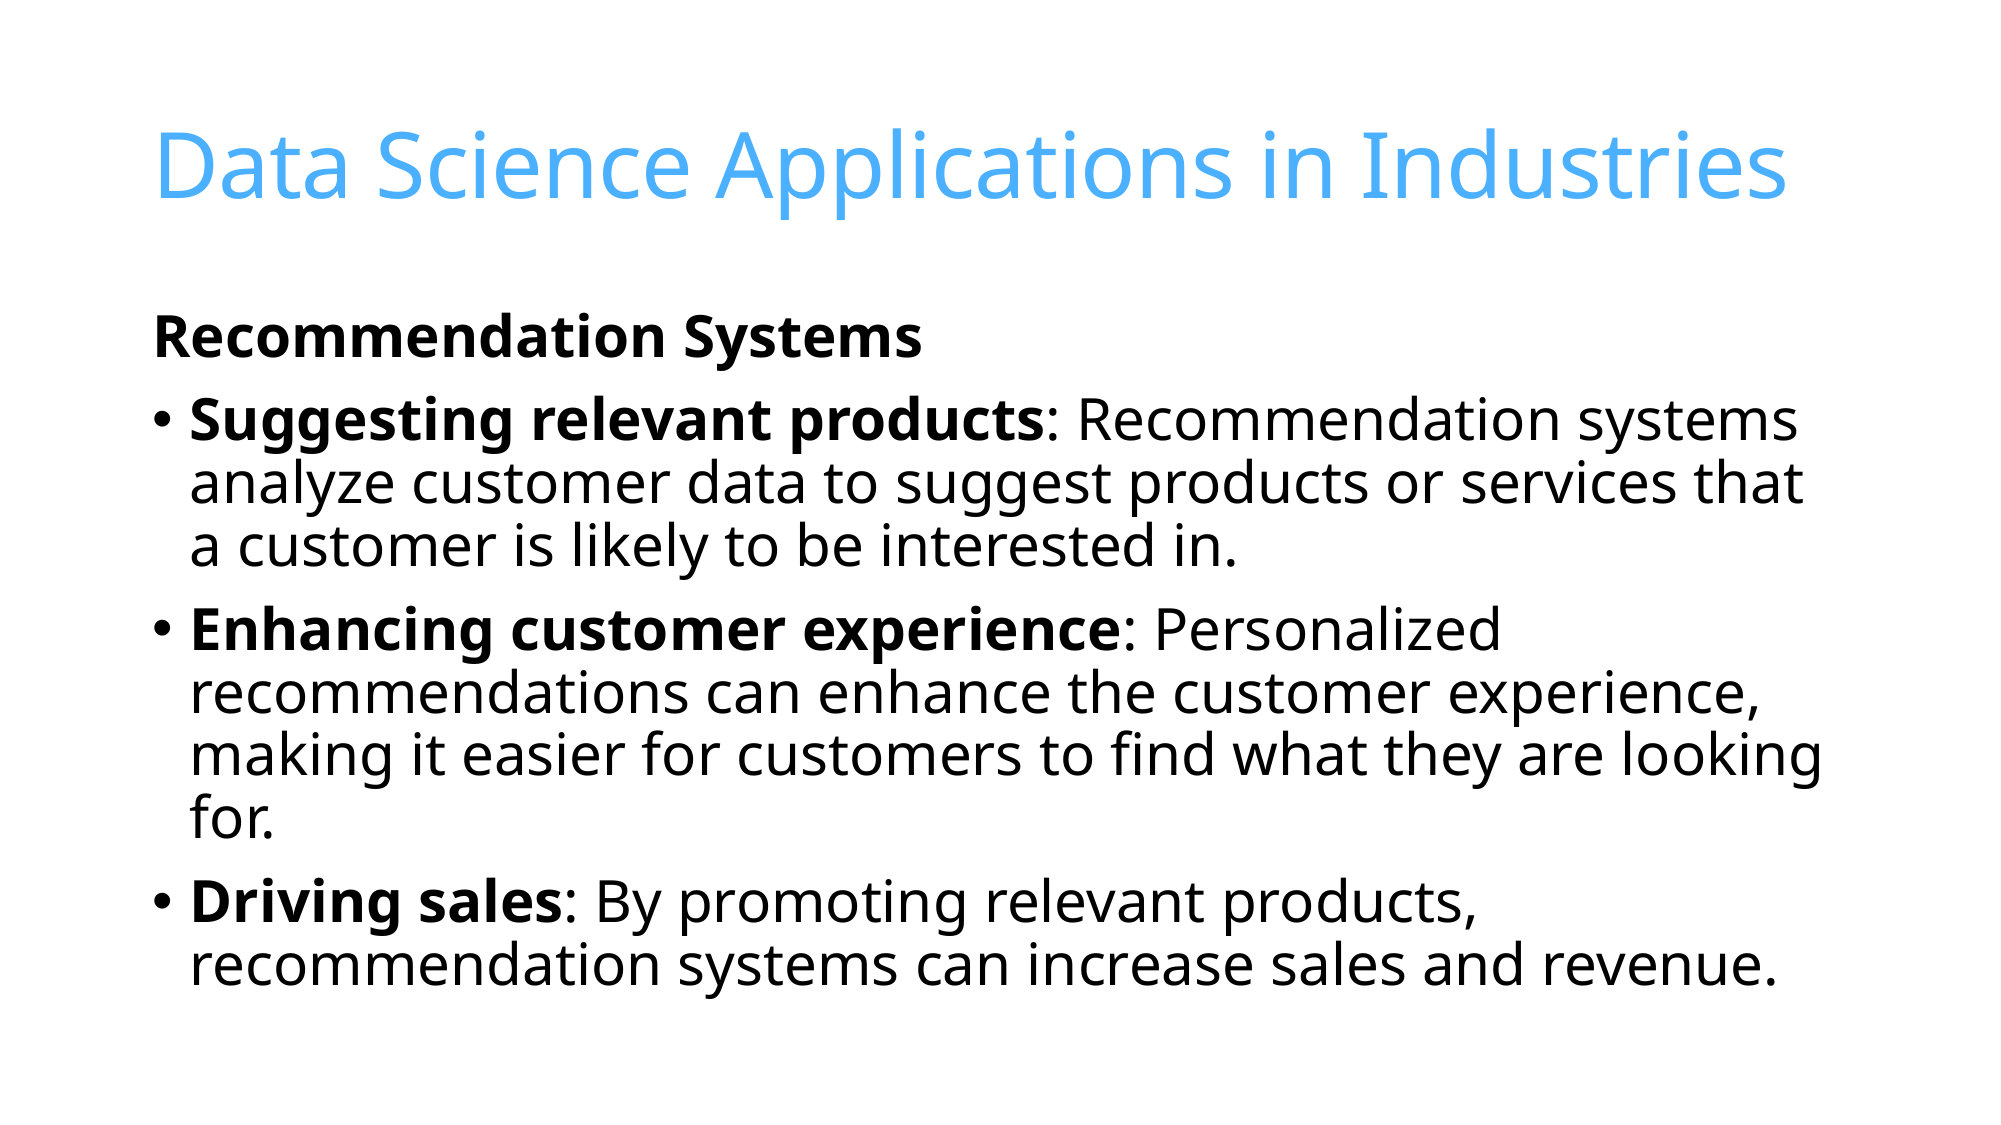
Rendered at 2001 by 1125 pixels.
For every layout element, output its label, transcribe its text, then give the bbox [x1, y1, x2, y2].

title Data Science Applications in Industries [137, 59, 1863, 278]
list Recommendation Systems Suggesting relevant products: Recommendation systems analyze customer data to suggest products or services that a customer is likely to be interested in. Enhancing customer experience: Personalized recommendations can enhance the customer experience, making it easier for customers to find what they are looking for. Driving sales: By promoting relevant products, recommendation systems can increase sales and revenue. [137, 299, 1863, 1014]
